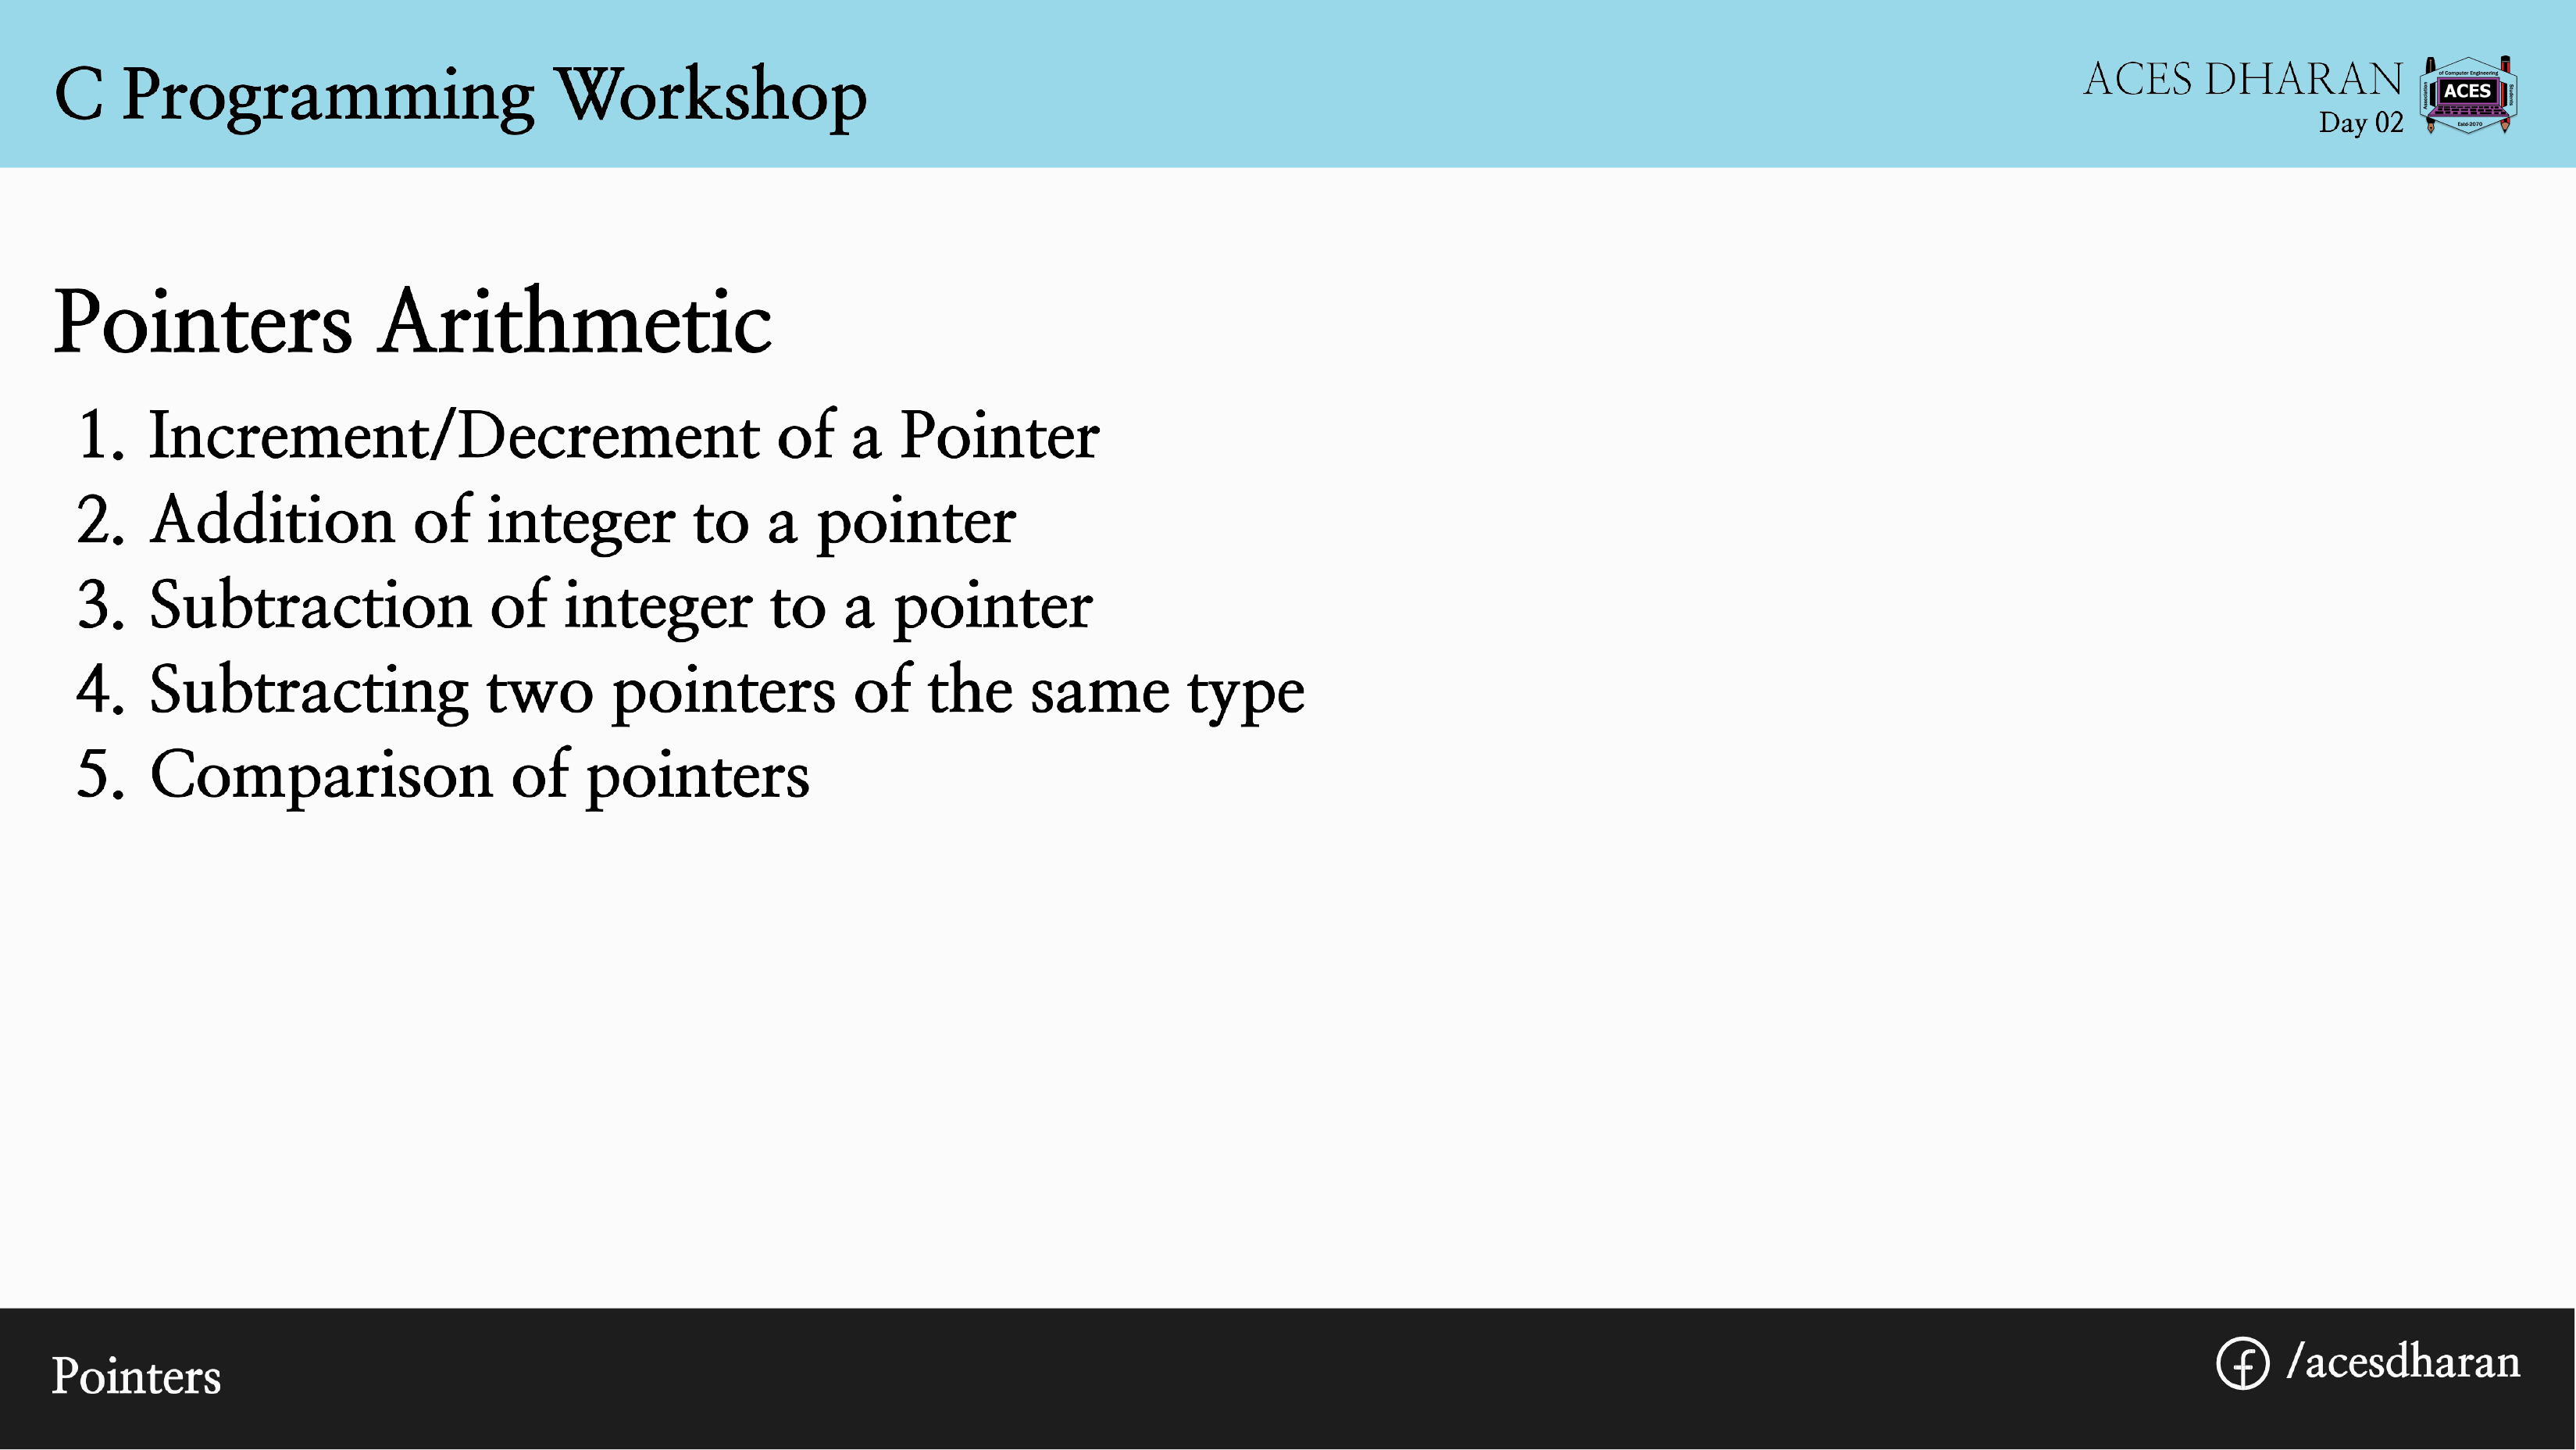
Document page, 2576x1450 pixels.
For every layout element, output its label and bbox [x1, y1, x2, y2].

text_box [0, 0, 2576, 1450]
